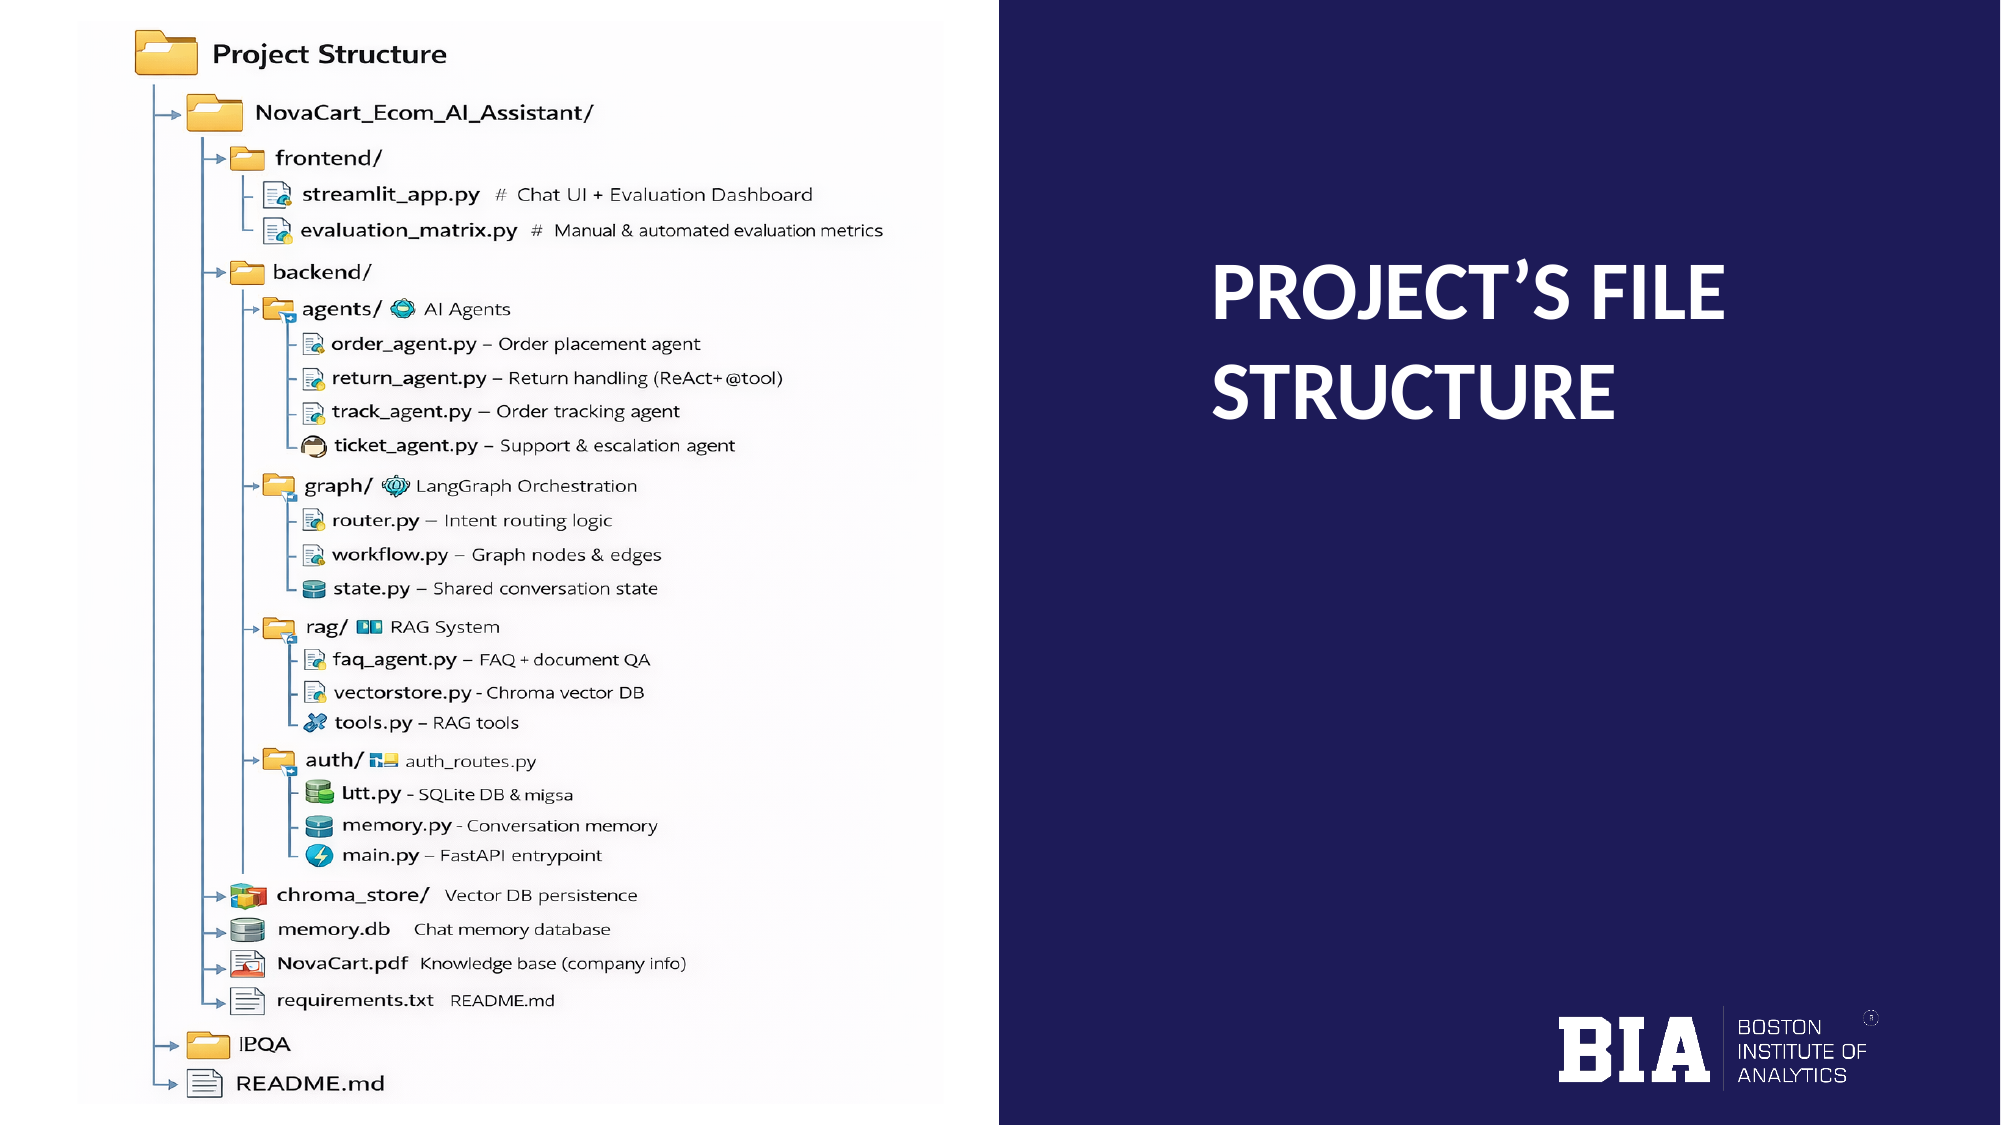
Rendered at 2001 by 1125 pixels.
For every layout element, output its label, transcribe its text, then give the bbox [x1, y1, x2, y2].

text_box PROJECT’S FILE STRUCTURE [1196, 229, 1831, 444]
picture [1559, 1003, 1881, 1093]
picture [77, 21, 944, 1104]
